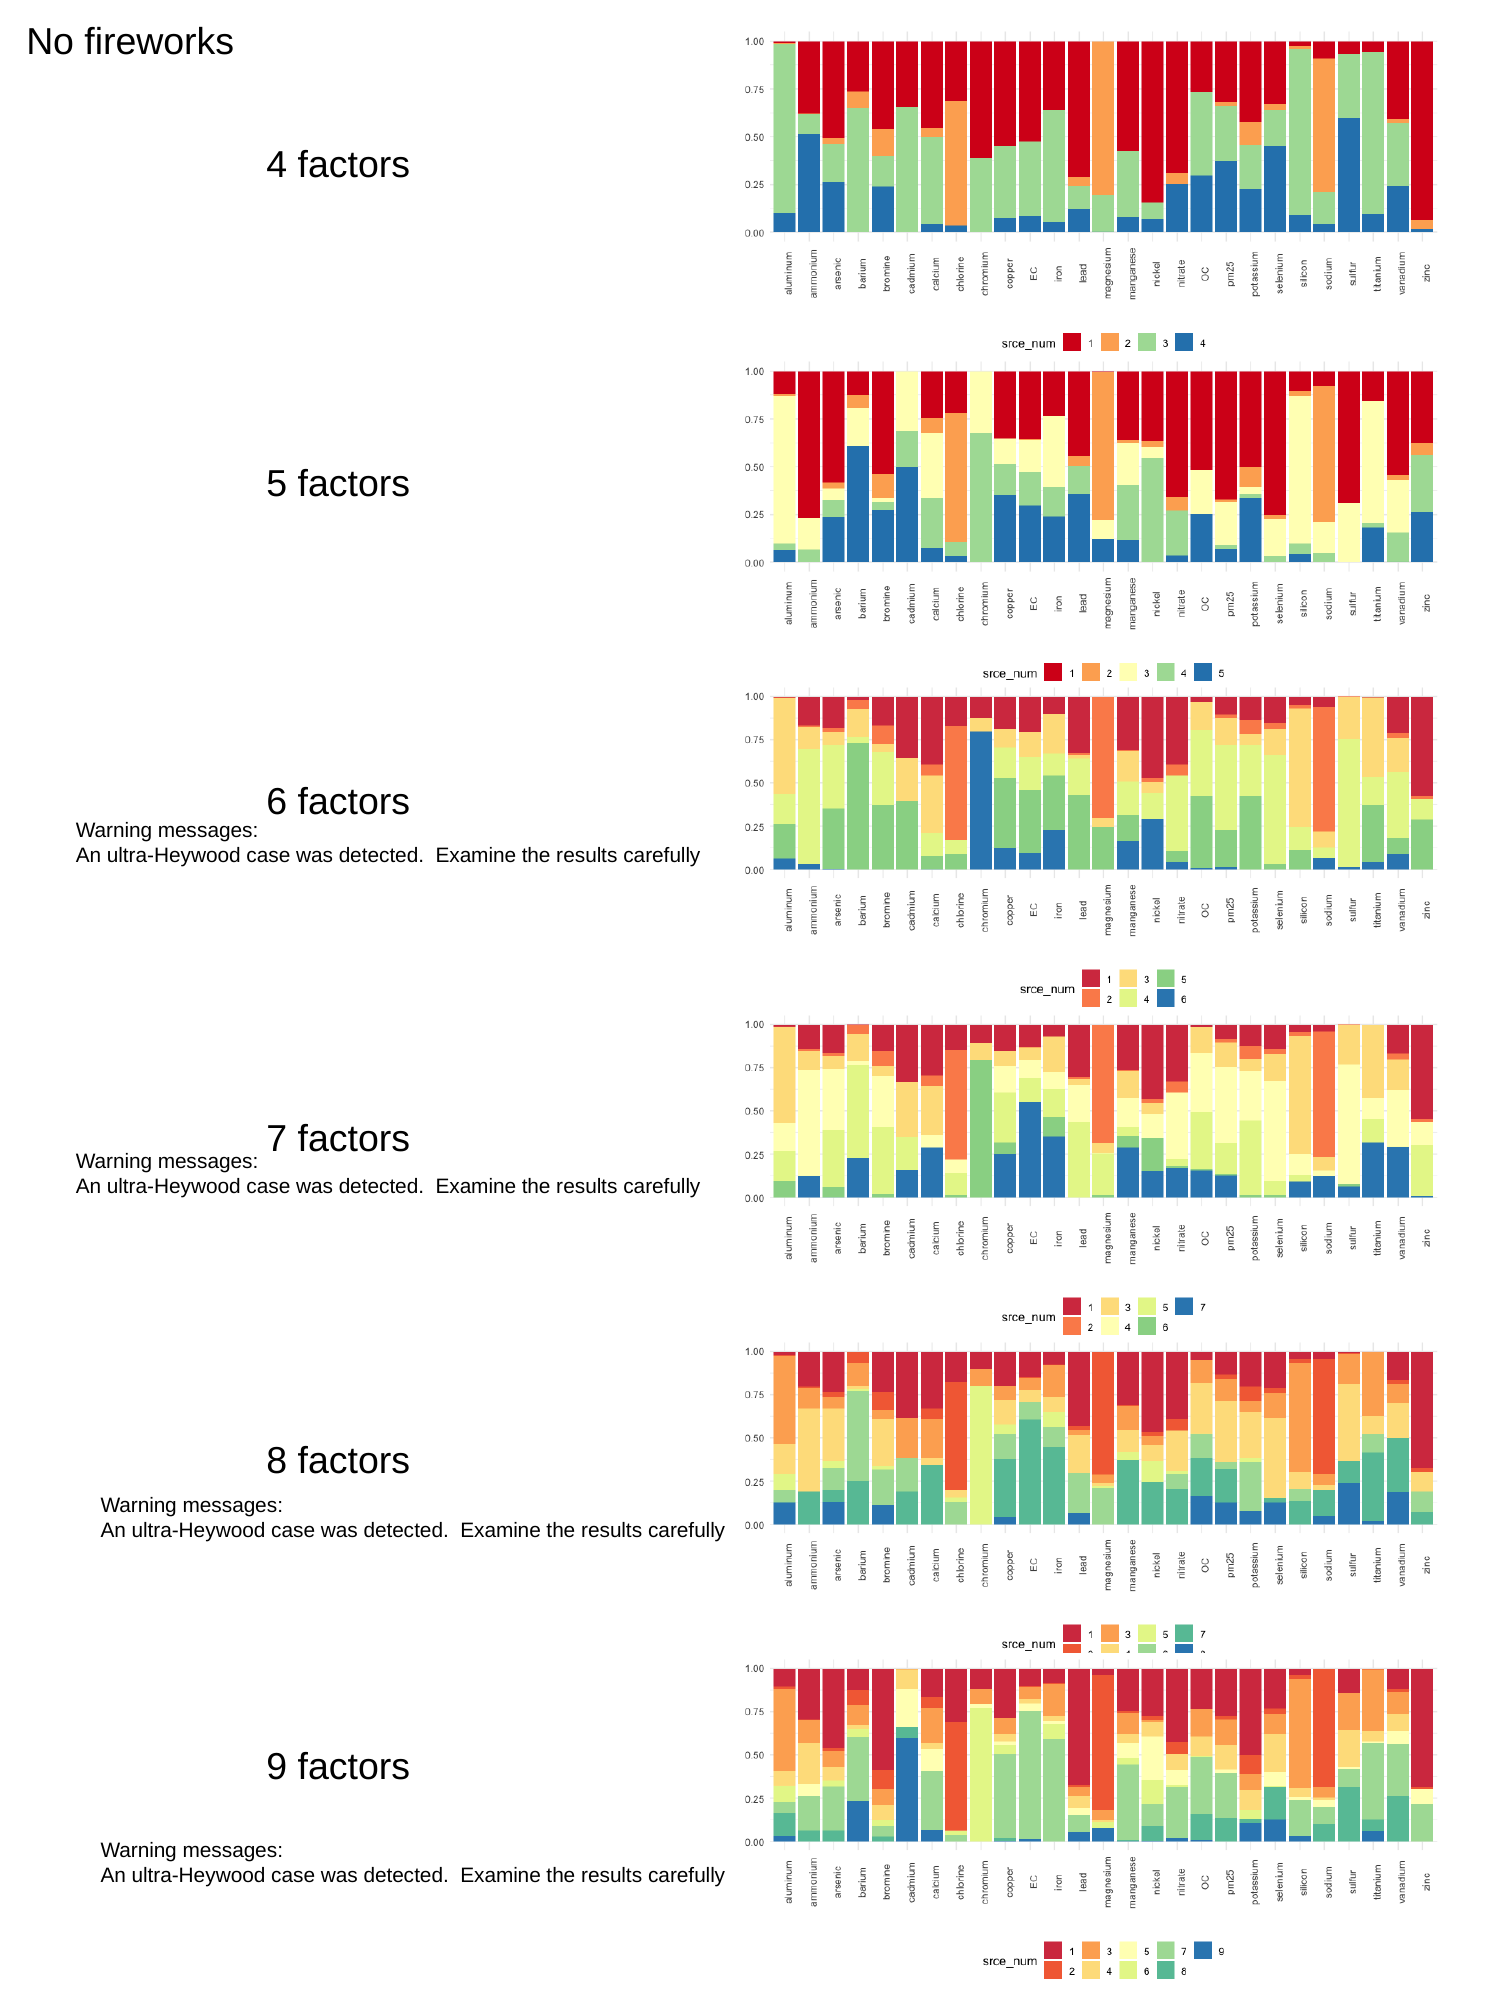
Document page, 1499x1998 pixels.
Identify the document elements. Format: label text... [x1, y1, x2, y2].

text_box 9 factors [251, 1734, 426, 1795]
text_box Warning messages: An ultra-Heywood case was detected. Examine the results carefully [61, 1140, 722, 1205]
text_box Warning messages: An ultra-Heywood case was detected. Examine the results carefully [61, 809, 722, 875]
text_box Warning messages: An ultra-Heywood case was detected. Examine the results carefully [85, 1484, 724, 1549]
text_box Warning messages: An ultra-Heywood case was detected. Examine the results carefully [85, 1828, 724, 1894]
text_box No fireworks [11, 9, 250, 70]
text_box 8 factors [251, 1428, 426, 1484]
picture [724, 25, 1443, 1992]
text_box 7 factors [251, 1106, 426, 1140]
text_box 4 factors [251, 132, 426, 193]
text_box 6 factors [251, 769, 426, 809]
text_box 5 factors [251, 451, 426, 512]
